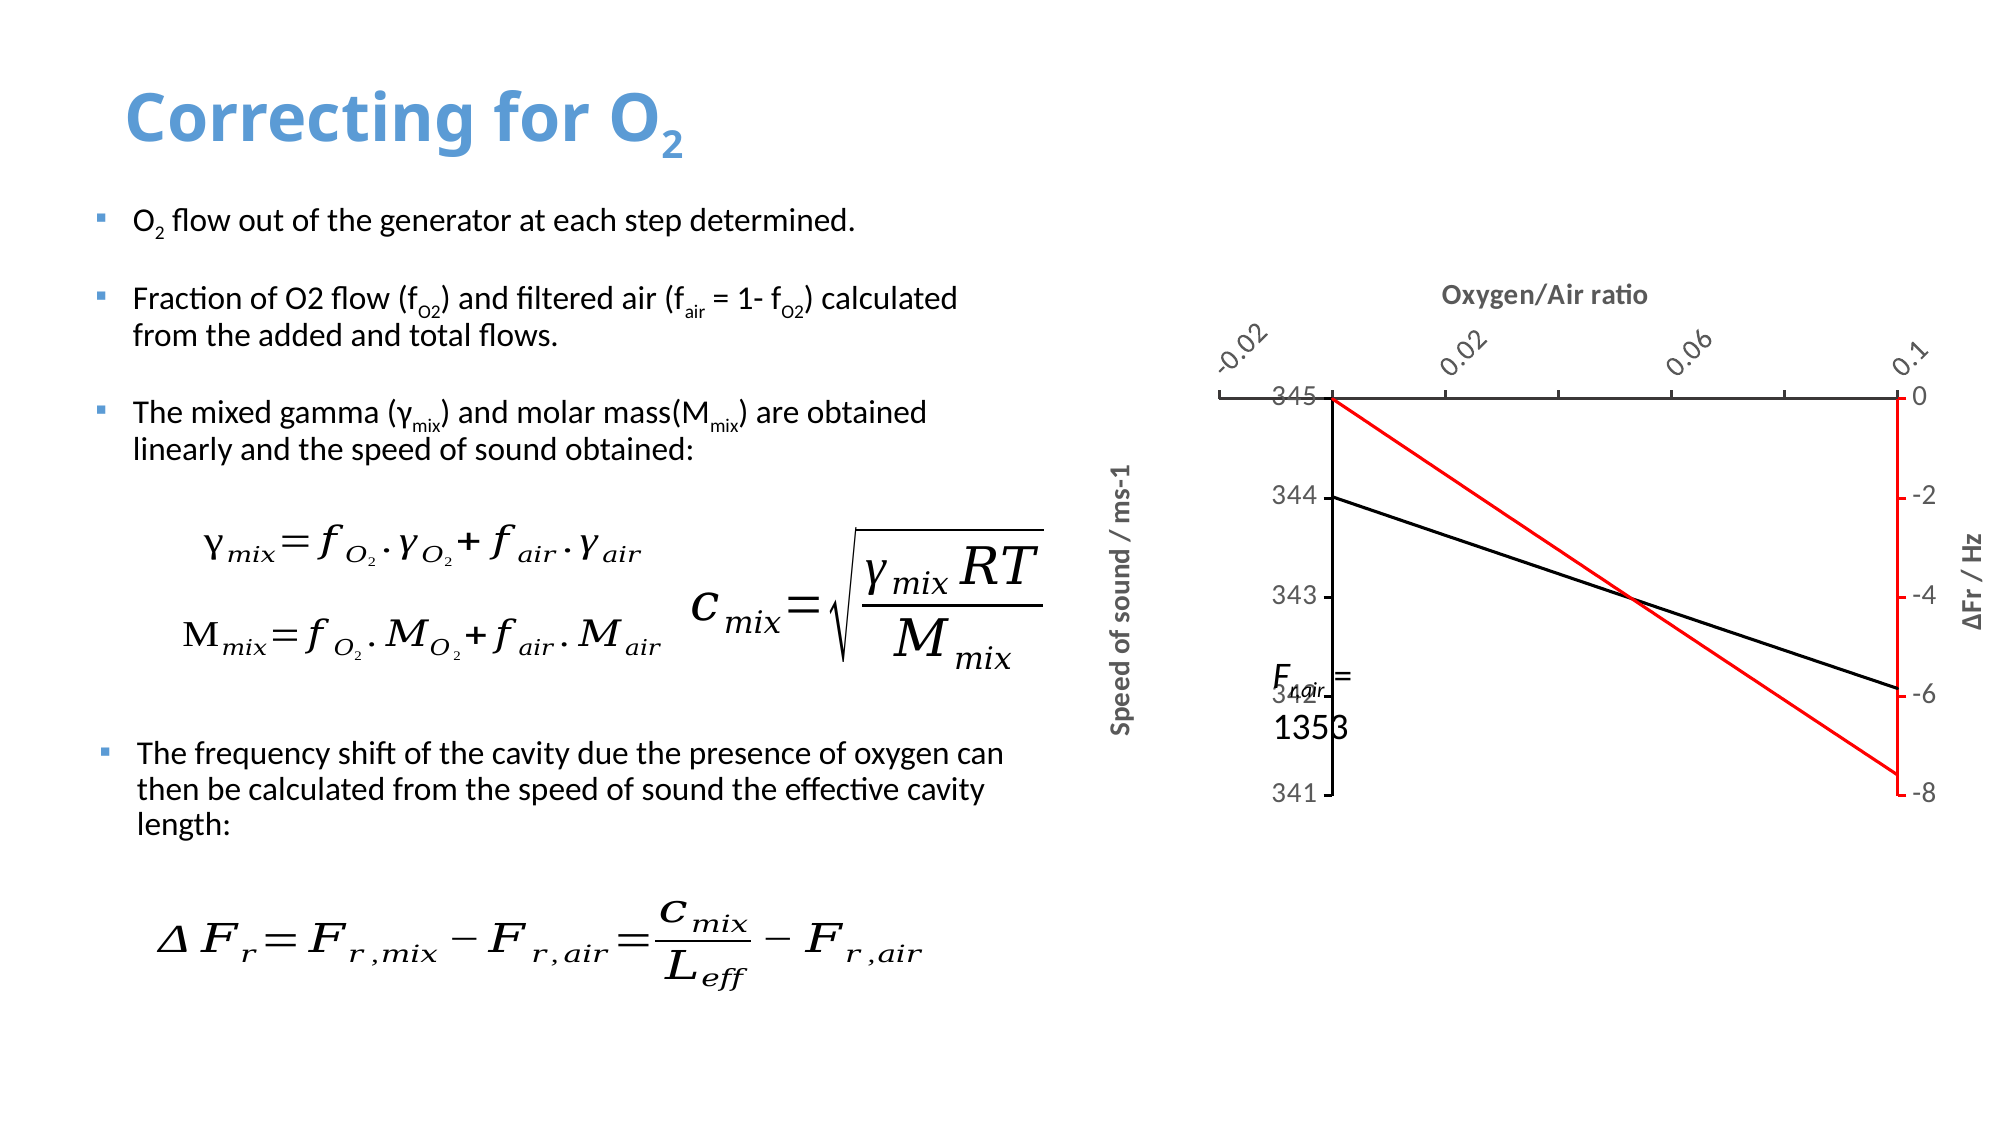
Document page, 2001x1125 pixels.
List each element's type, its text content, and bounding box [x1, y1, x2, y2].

text_box The frequency shift of the cavity due the presence of oxygen can then be calculated from the speed of sound the effective cavity length: [84, 728, 1087, 876]
text_box Correcting for O2 [109, 68, 1685, 257]
chart [1065, 215, 1998, 860]
text_box O2 flow out of the generator at each step determined. Fraction of O2 flow (fO2) and filtered air (fair = 1- fO2) calculated from the added and total flows. The mixed gamma (γmix) and molar mass(Mmix) are obtained linearly and the speed of sound obtained: [80, 191, 1037, 624]
